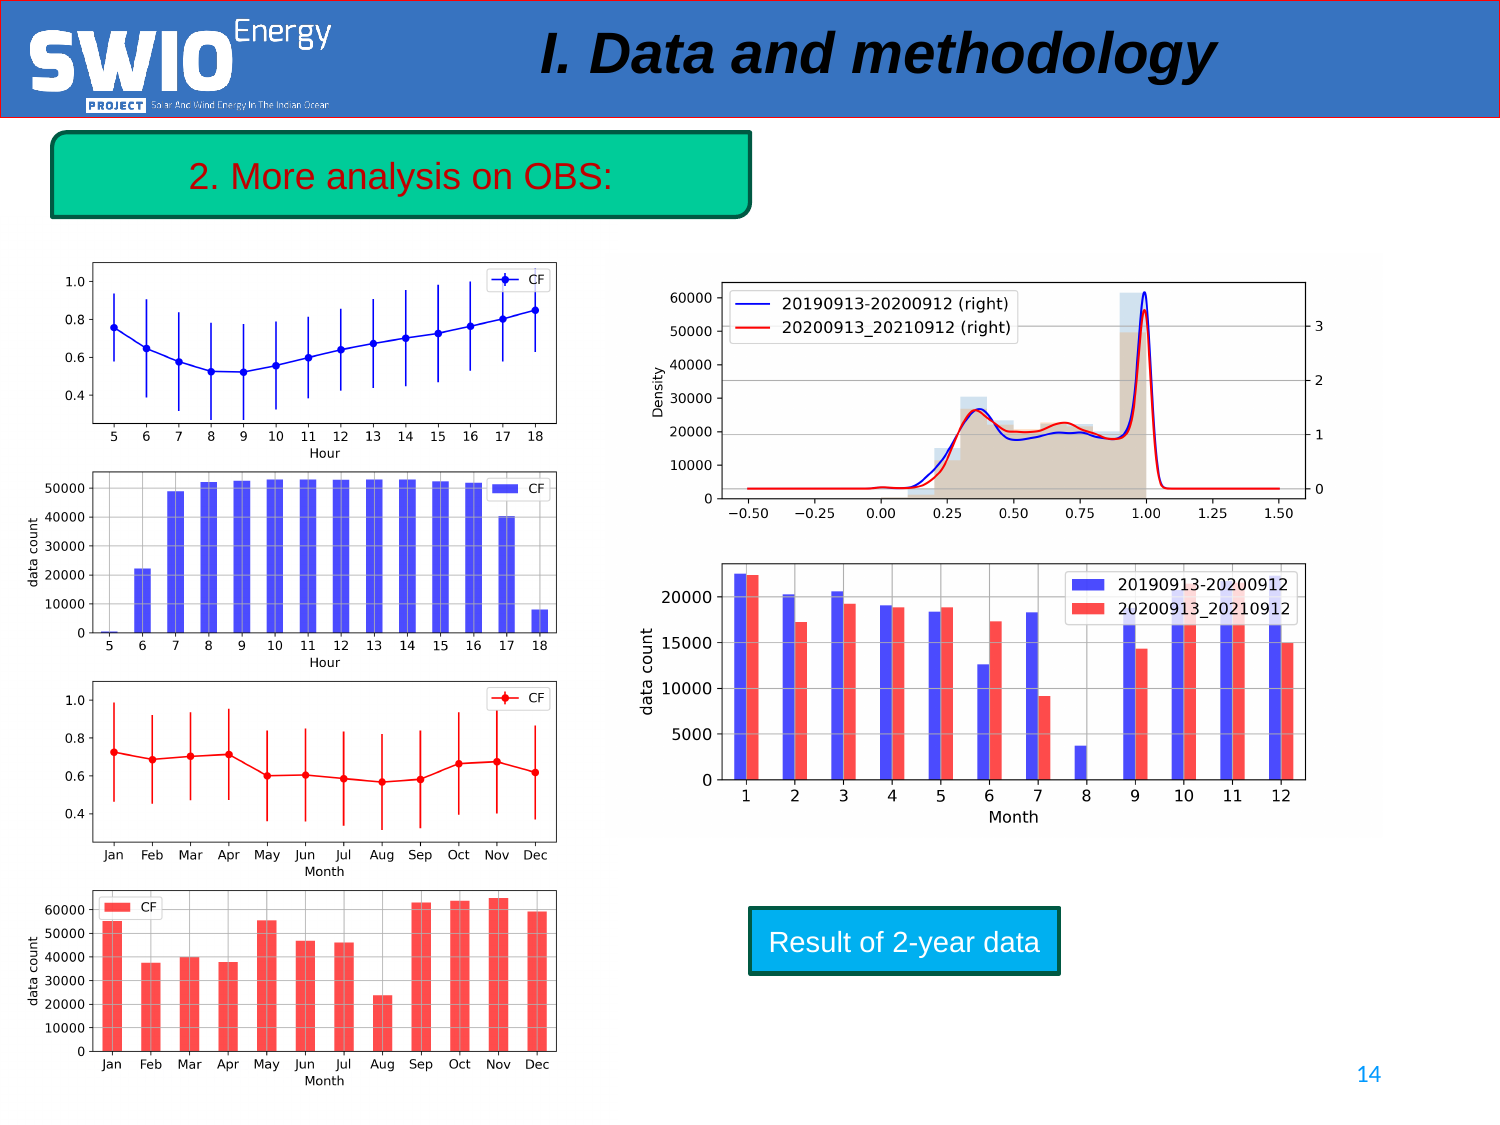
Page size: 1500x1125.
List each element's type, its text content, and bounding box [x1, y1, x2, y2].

slide_number 14 [1059, 1042, 1397, 1103]
text_box Parameters and instruments: [344, 129, 1008, 215]
picture [0, 0, 1500, 124]
text_box 2. More analysis on OBS: [50, 130, 753, 220]
picture [0, 216, 1384, 1125]
text_box Result of 2-year data [748, 906, 1061, 976]
